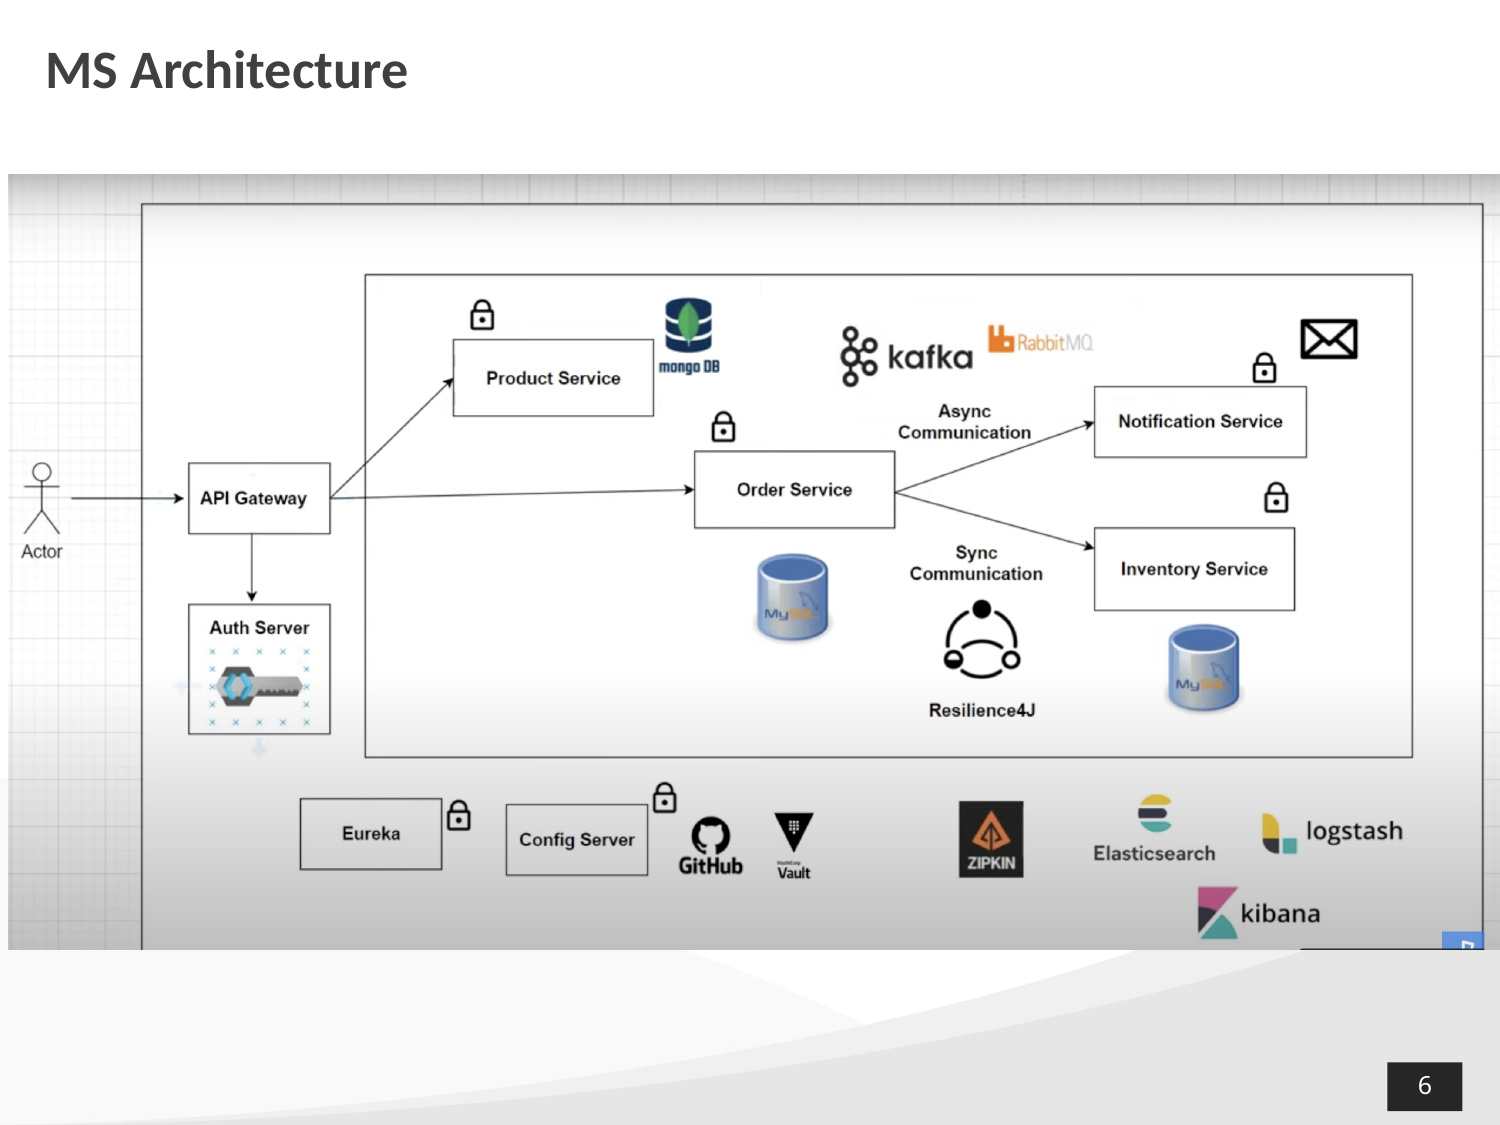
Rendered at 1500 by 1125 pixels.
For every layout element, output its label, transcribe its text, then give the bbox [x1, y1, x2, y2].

title MS Architecture [30, 21, 1478, 113]
picture [0, 0, 1500, 1125]
